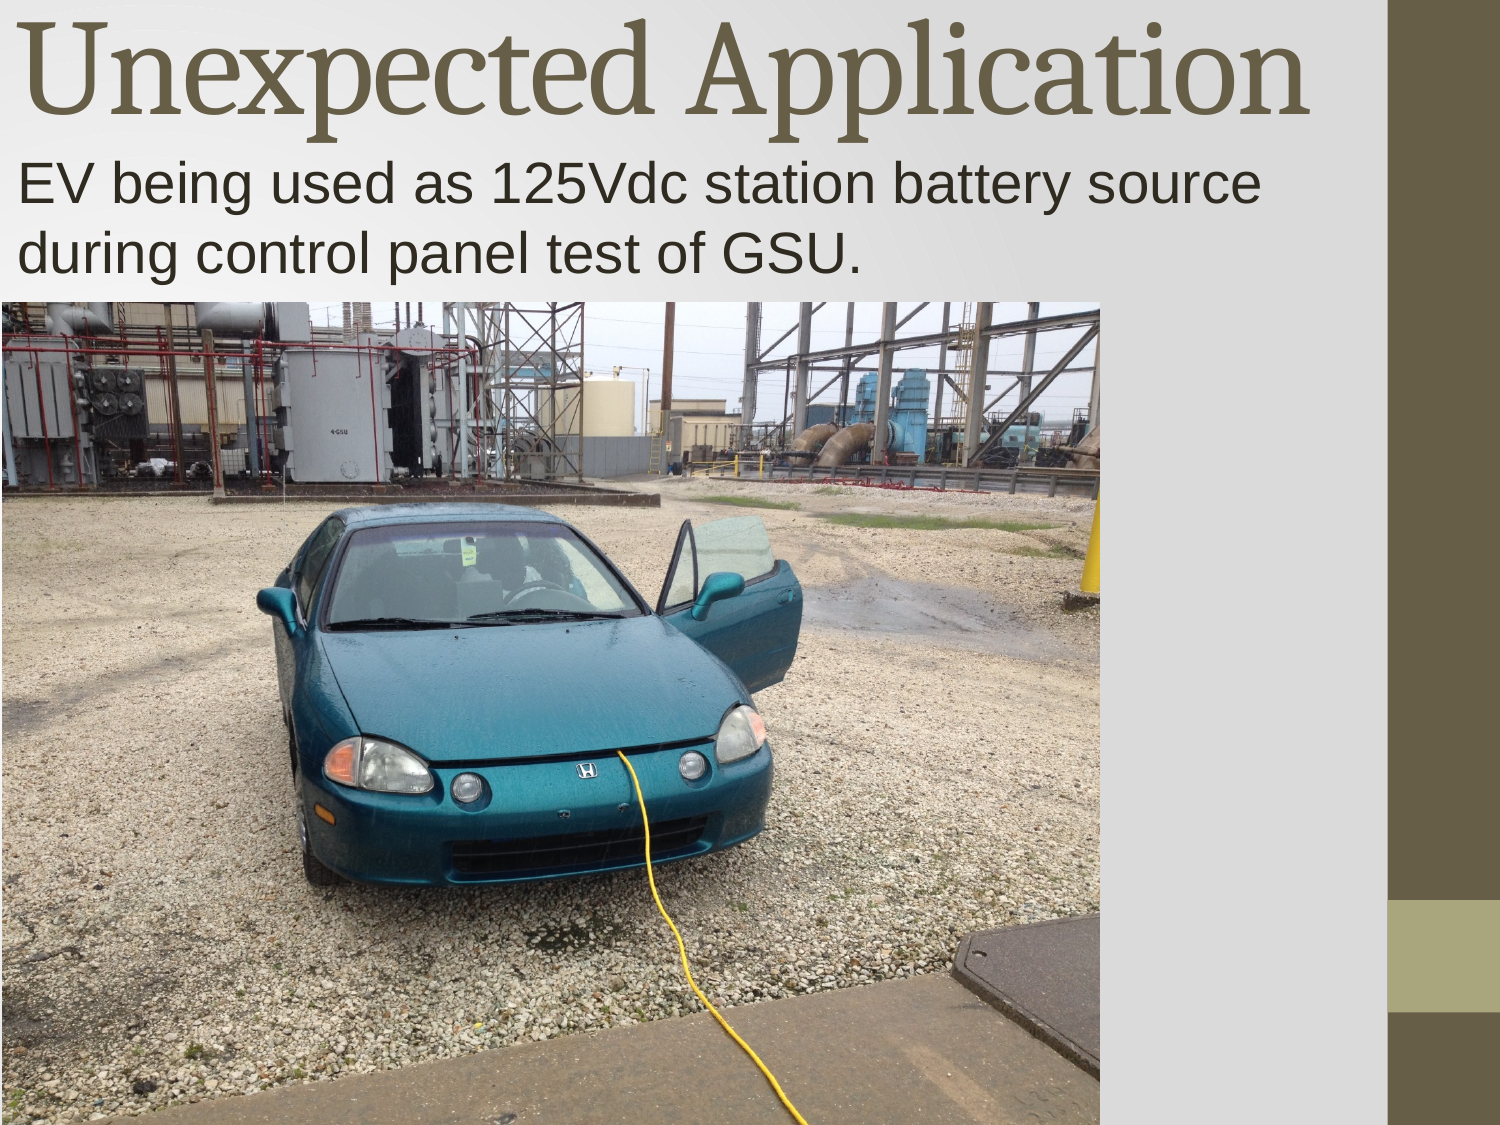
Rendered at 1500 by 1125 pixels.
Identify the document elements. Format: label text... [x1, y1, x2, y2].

text_box EV being used as 125Vdc station battery source during control panel test of GSU. [2, 137, 1353, 363]
title Unexpected Application [0, 12, 1488, 150]
picture [2, 301, 1101, 1125]
